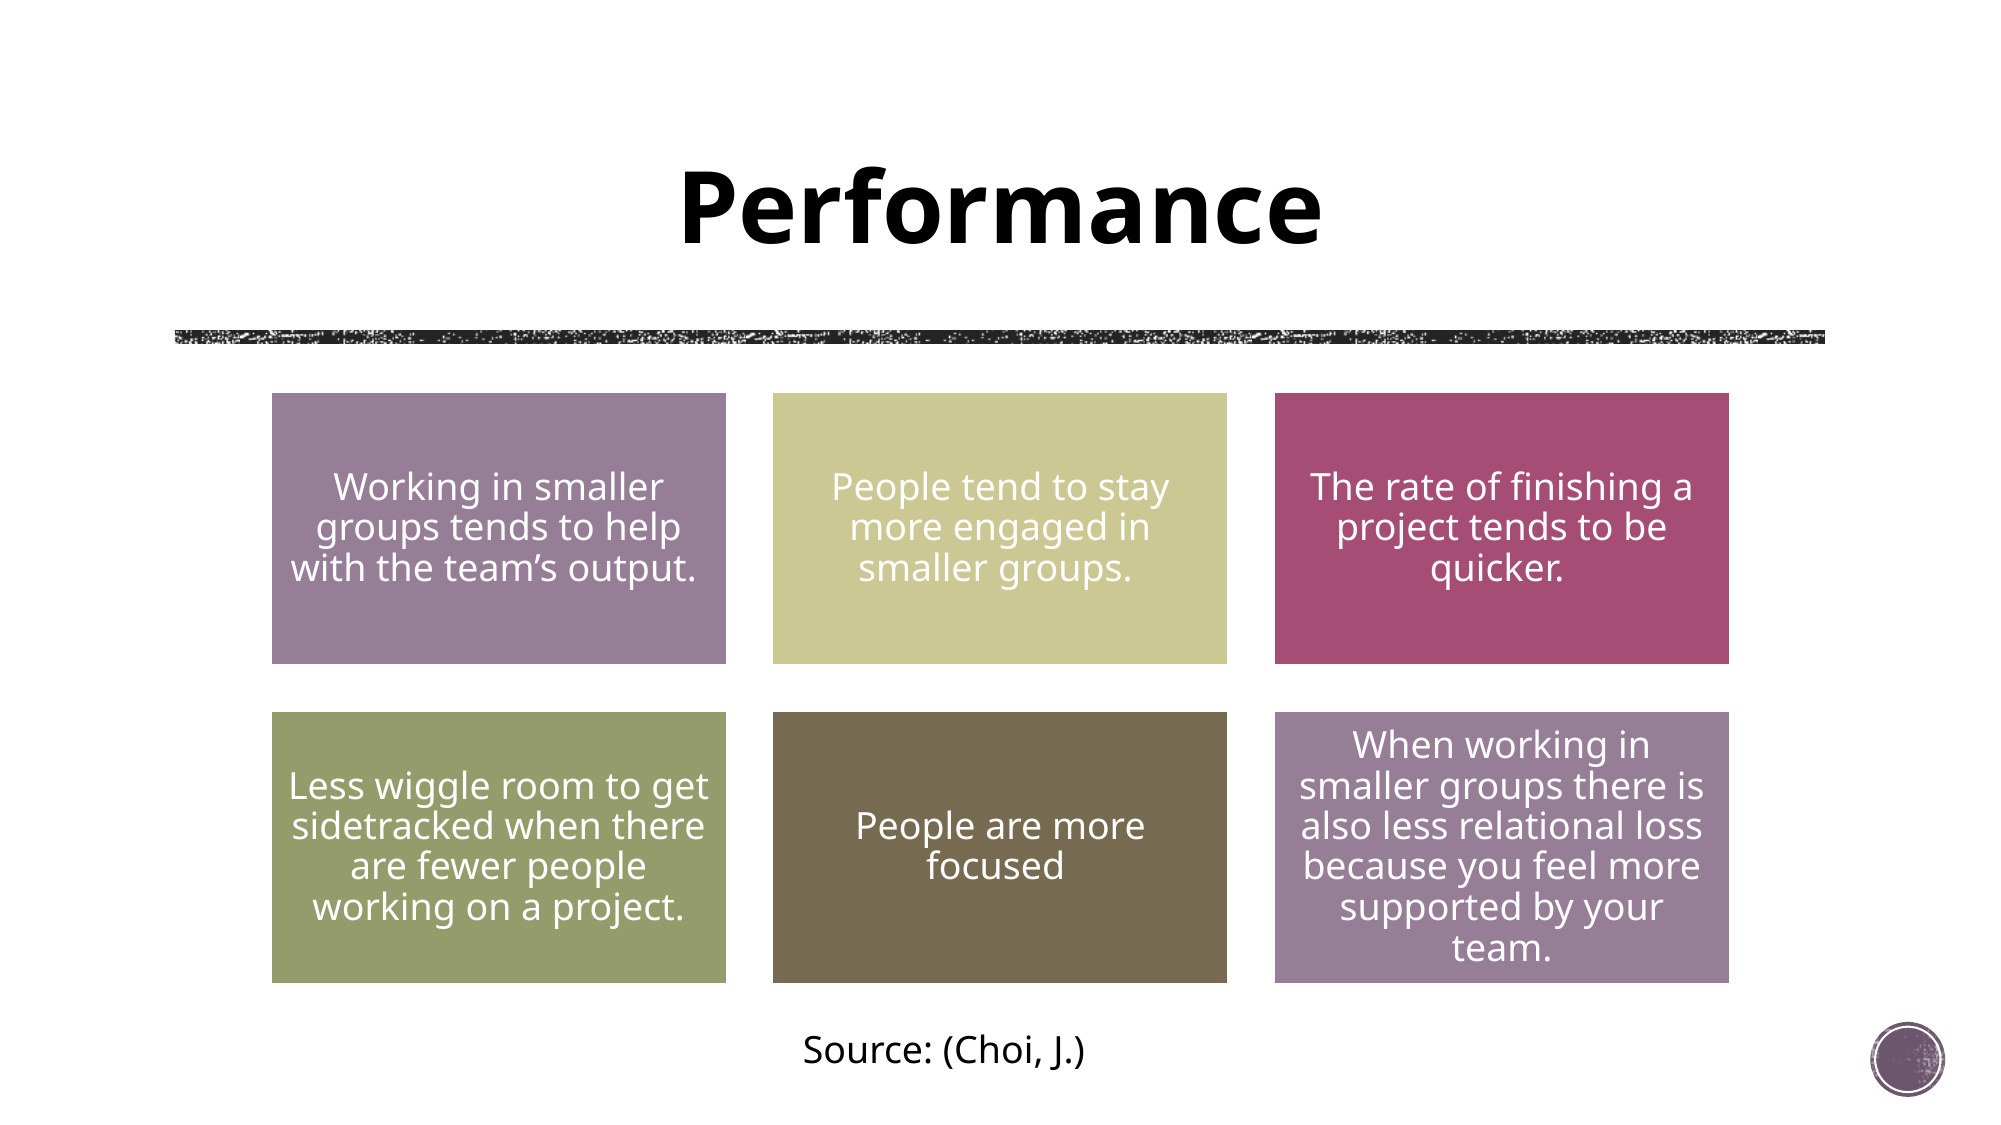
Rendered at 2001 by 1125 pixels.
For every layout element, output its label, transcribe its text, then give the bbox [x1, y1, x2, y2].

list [176, 392, 1824, 984]
text_box Source: (Choi, J.) [788, 1018, 1212, 1124]
text_box [174, 329, 1826, 344]
title Performance [175, 79, 1826, 329]
